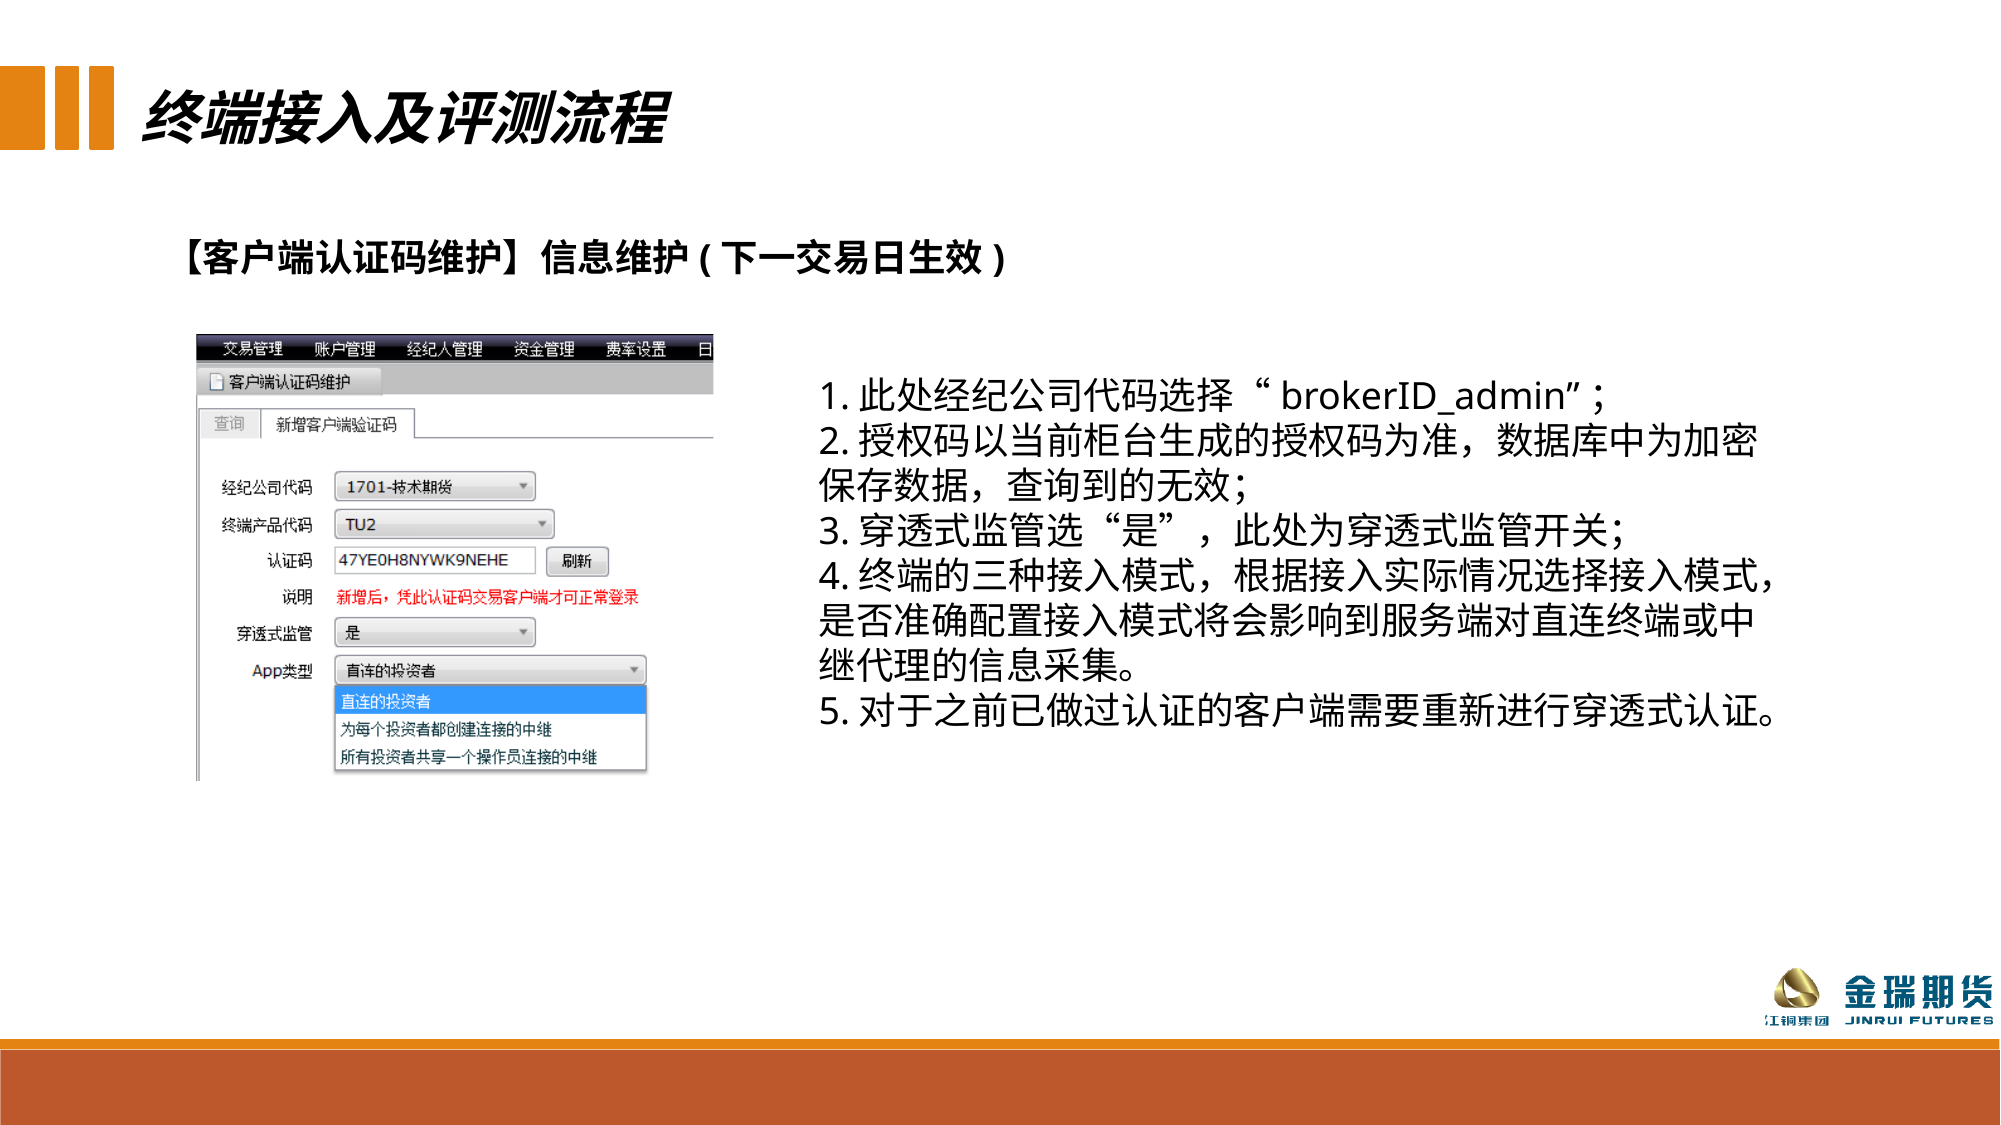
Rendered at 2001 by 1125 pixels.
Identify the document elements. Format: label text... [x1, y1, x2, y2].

picture [1754, 957, 2000, 1042]
text_box 【客户端认证码维护】信息维护(下一交易日生效) [150, 226, 1151, 287]
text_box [0, 66, 910, 160]
picture [195, 334, 714, 781]
text_box 1.此处经纪公司代码选择“brokerID_admin”； 2.授权码以当前柜台生成的授权码为准，数据库中为加密保存数据，查询到的无效； 3.穿透式监管选“是”，此处为穿透式监管开关； 4.终端的三种接入模式，根据接入实际情况选择接入模式，是否准确配置接入模式将会影响到服务端对直连终端或中继代理的信息采集。 5.对于之前已做过认证的客户端需要重新进行穿透式认证。 [803, 364, 1804, 785]
